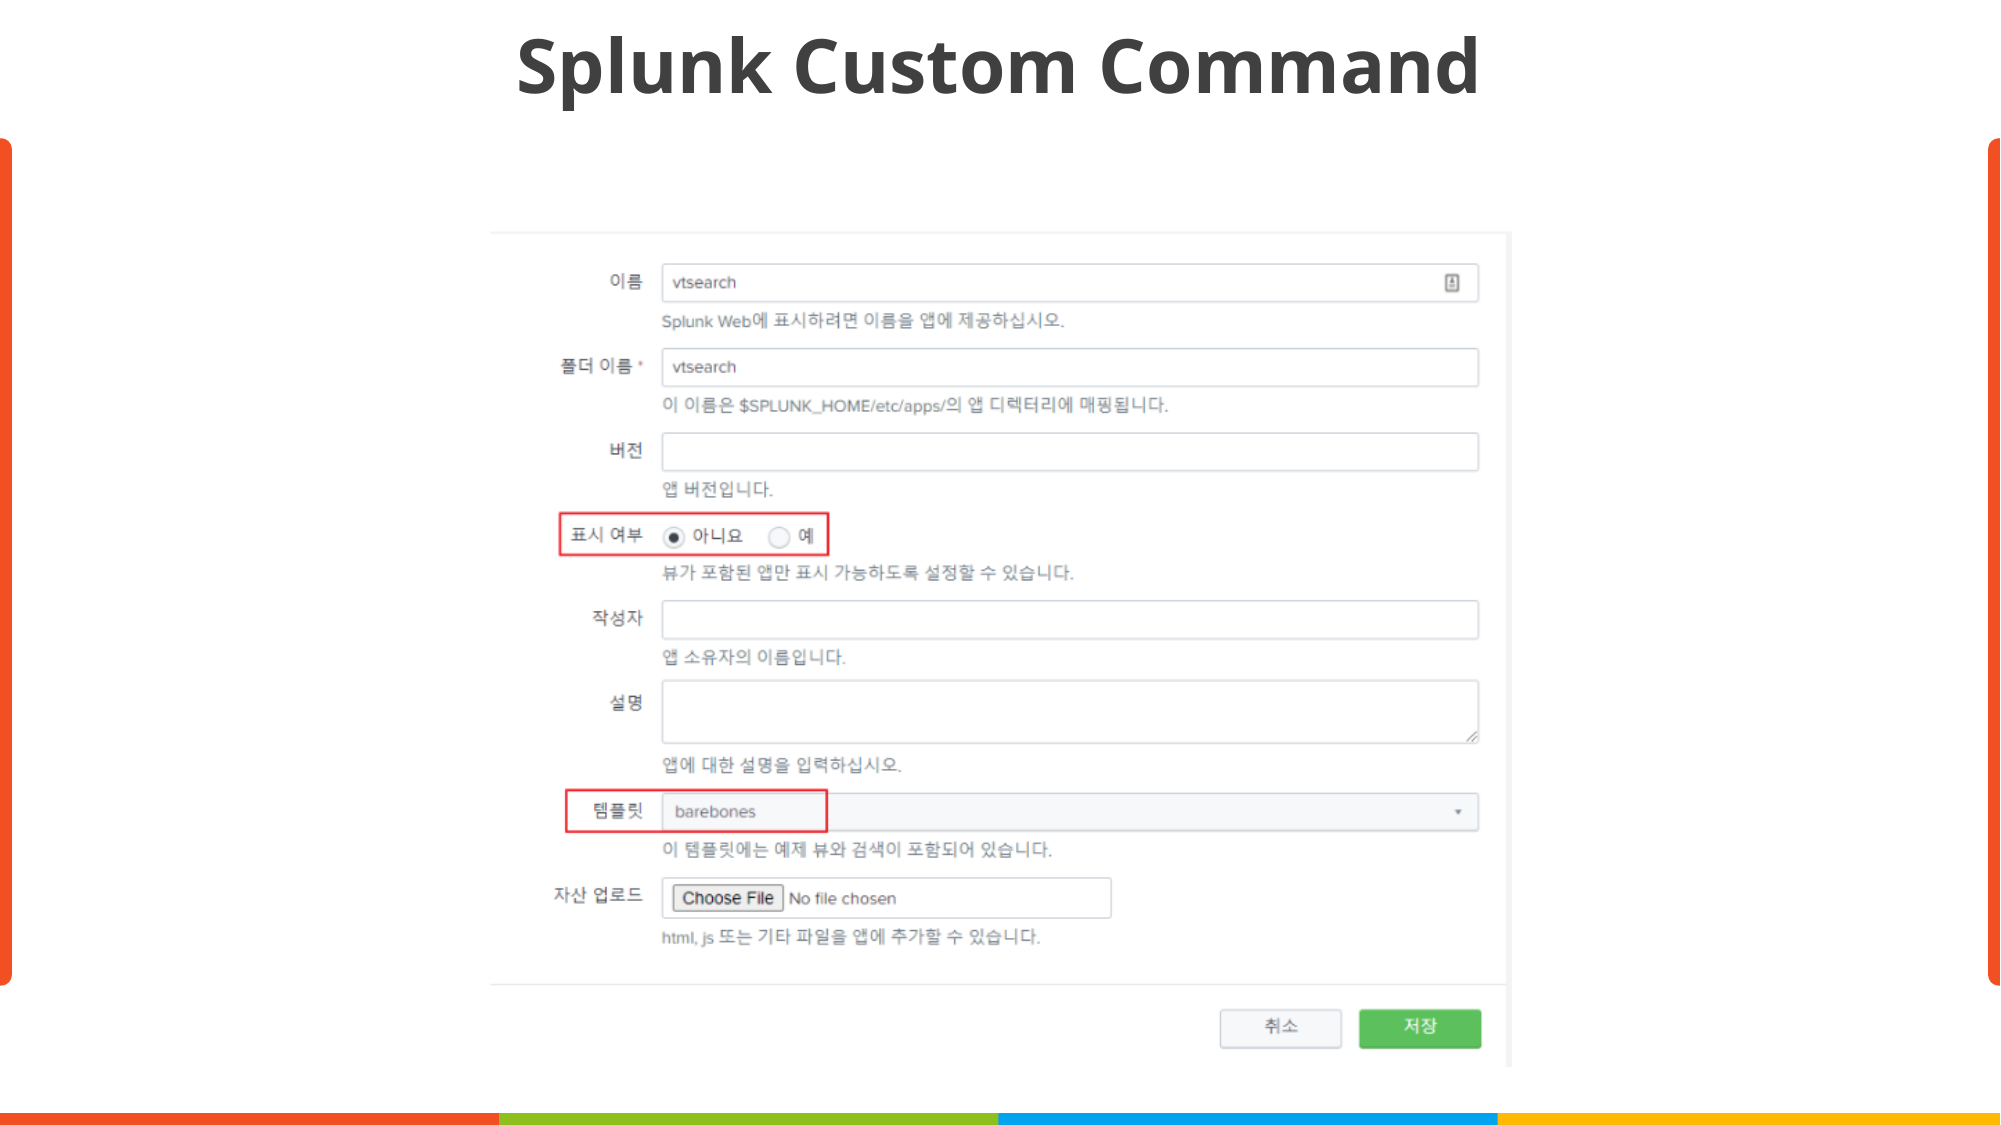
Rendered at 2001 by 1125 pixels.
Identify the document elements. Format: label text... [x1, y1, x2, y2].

text_box [1987, 137, 2000, 987]
text_box [0, 137, 13, 987]
picture [467, 222, 1513, 1070]
text_box Splunk Custom Command [137, 21, 1863, 117]
